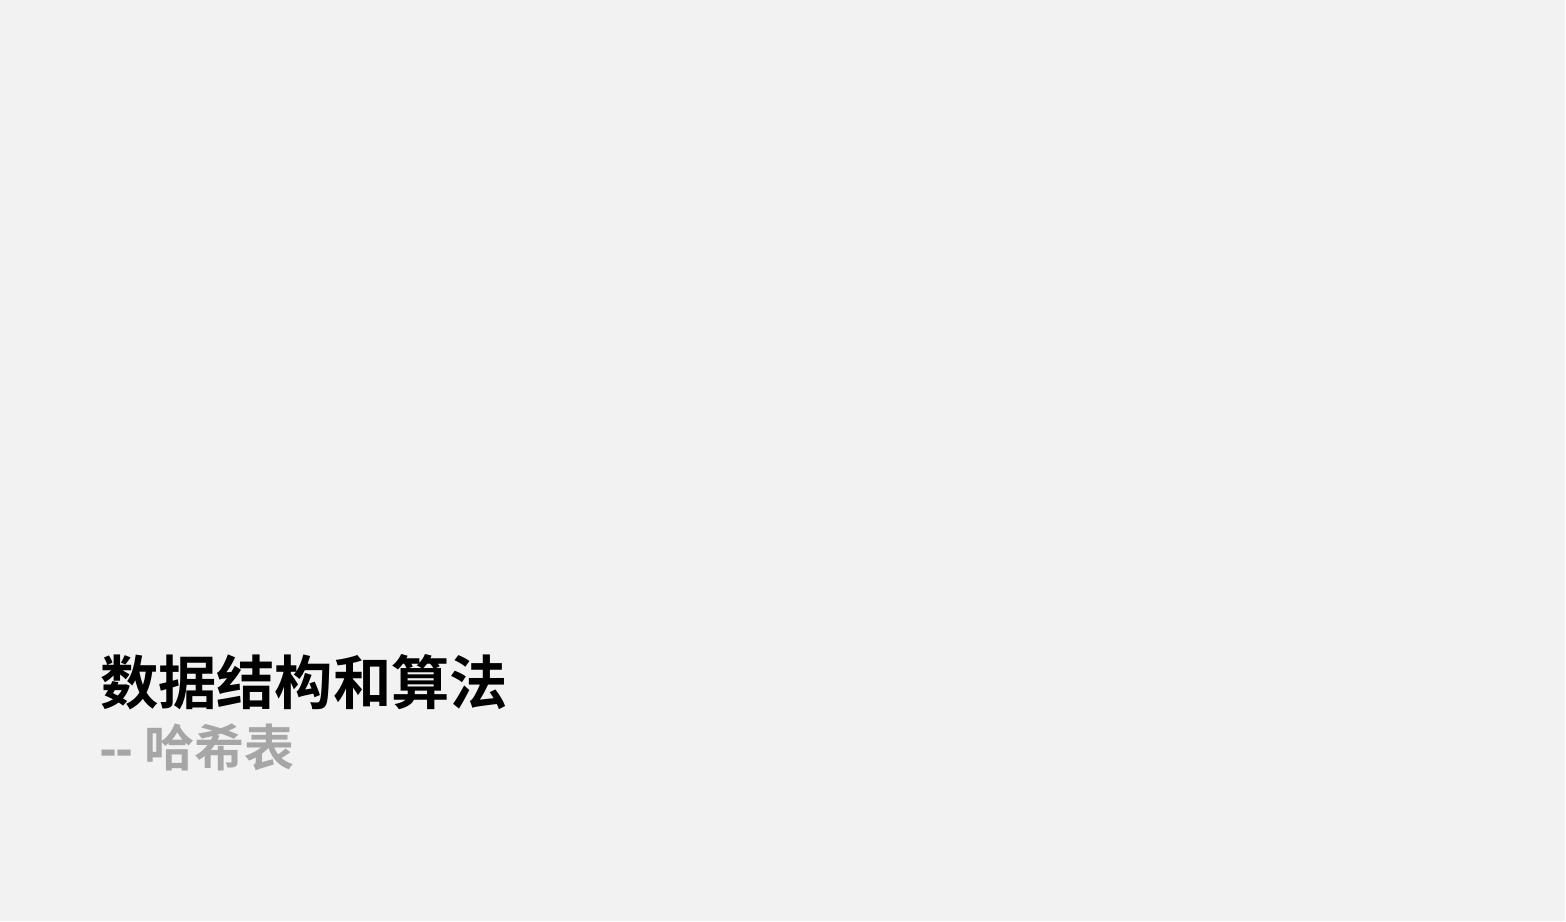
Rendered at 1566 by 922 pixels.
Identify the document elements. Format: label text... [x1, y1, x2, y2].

text_box 数据结构和算法 --哈希表 [85, 188, 1480, 829]
